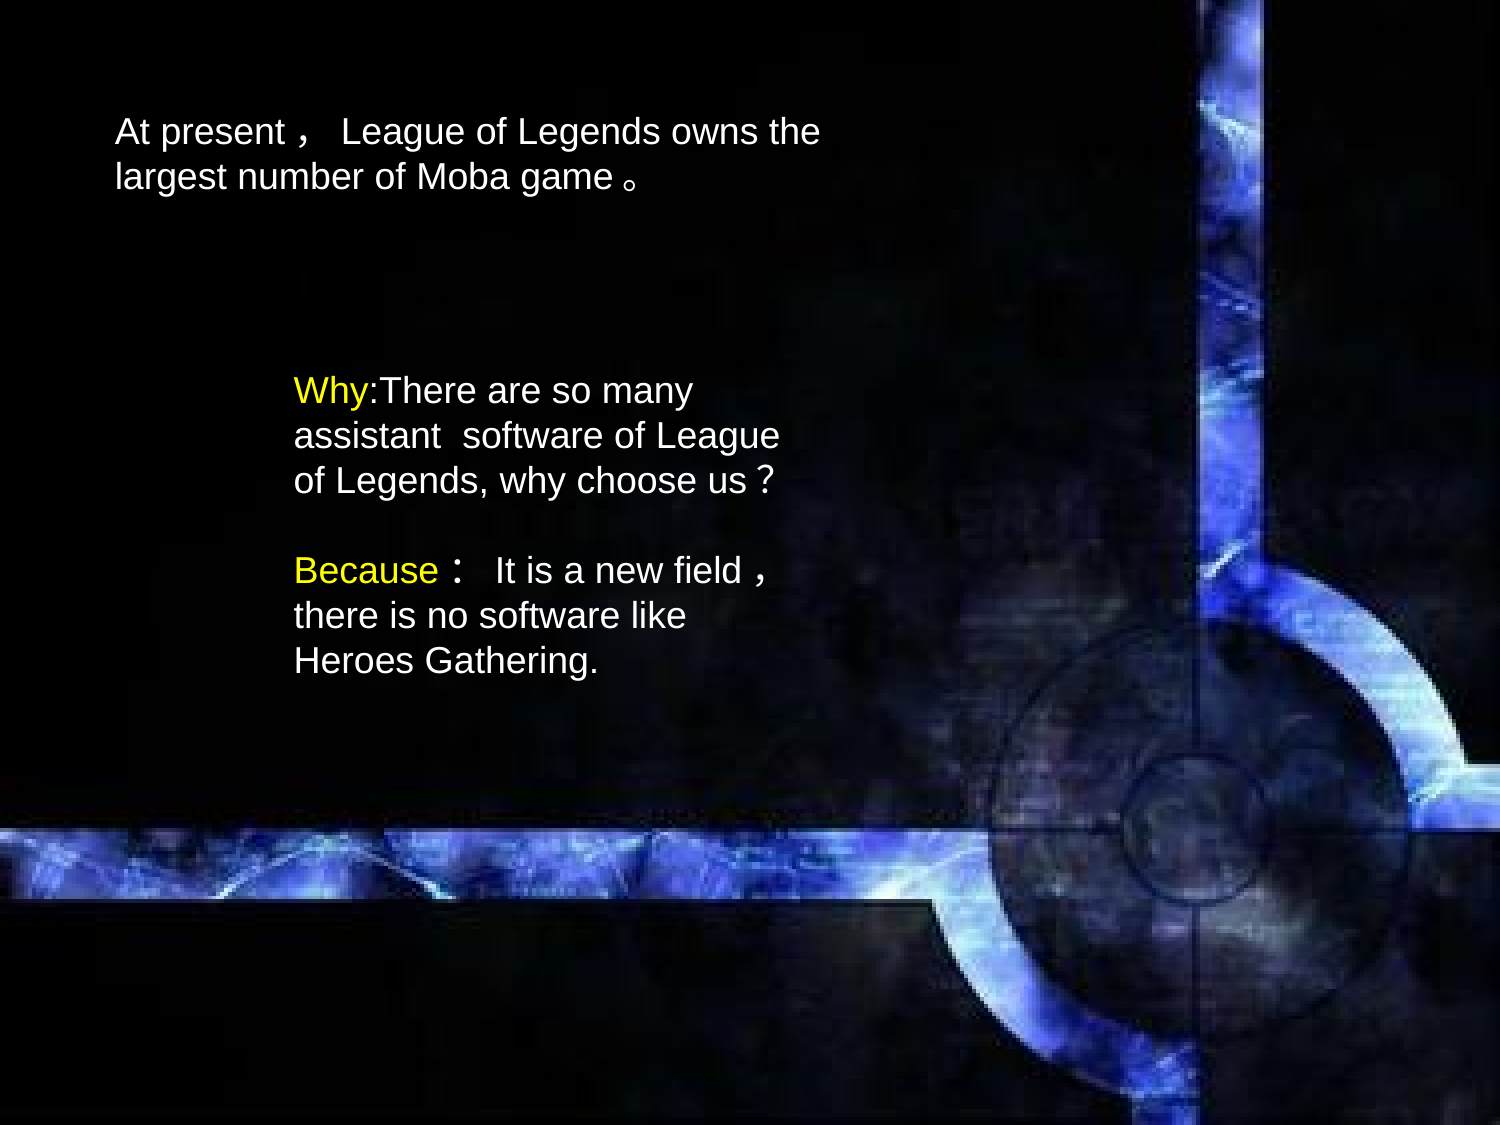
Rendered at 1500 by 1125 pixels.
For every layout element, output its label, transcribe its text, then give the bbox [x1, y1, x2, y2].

text_box At present，League of Legends owns the largest number of Moba game。 [99, 99, 842, 250]
picture [0, 0, 1500, 1125]
text_box Why:There are so many assistant software of League of Legends, why choose us？ Because：It is a new field，there is no software like Heroes Gathering. [278, 358, 822, 688]
